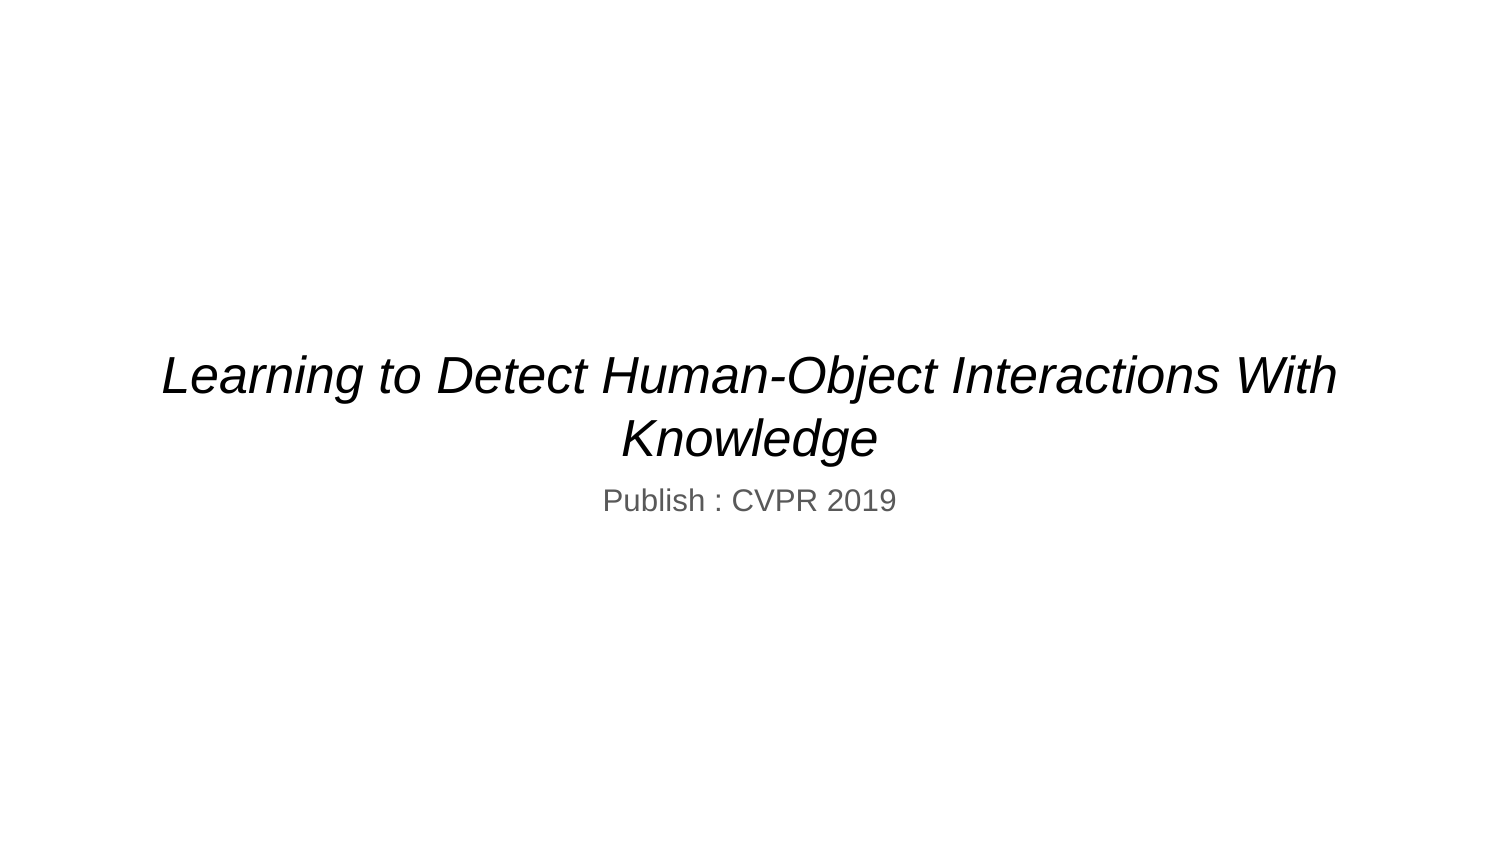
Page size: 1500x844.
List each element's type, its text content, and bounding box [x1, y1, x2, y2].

title Learning to Detect Human-Object Interactions With Knowledge [51, 329, 1449, 464]
subtitle Publish : CVPR 2019 [51, 464, 1449, 595]
